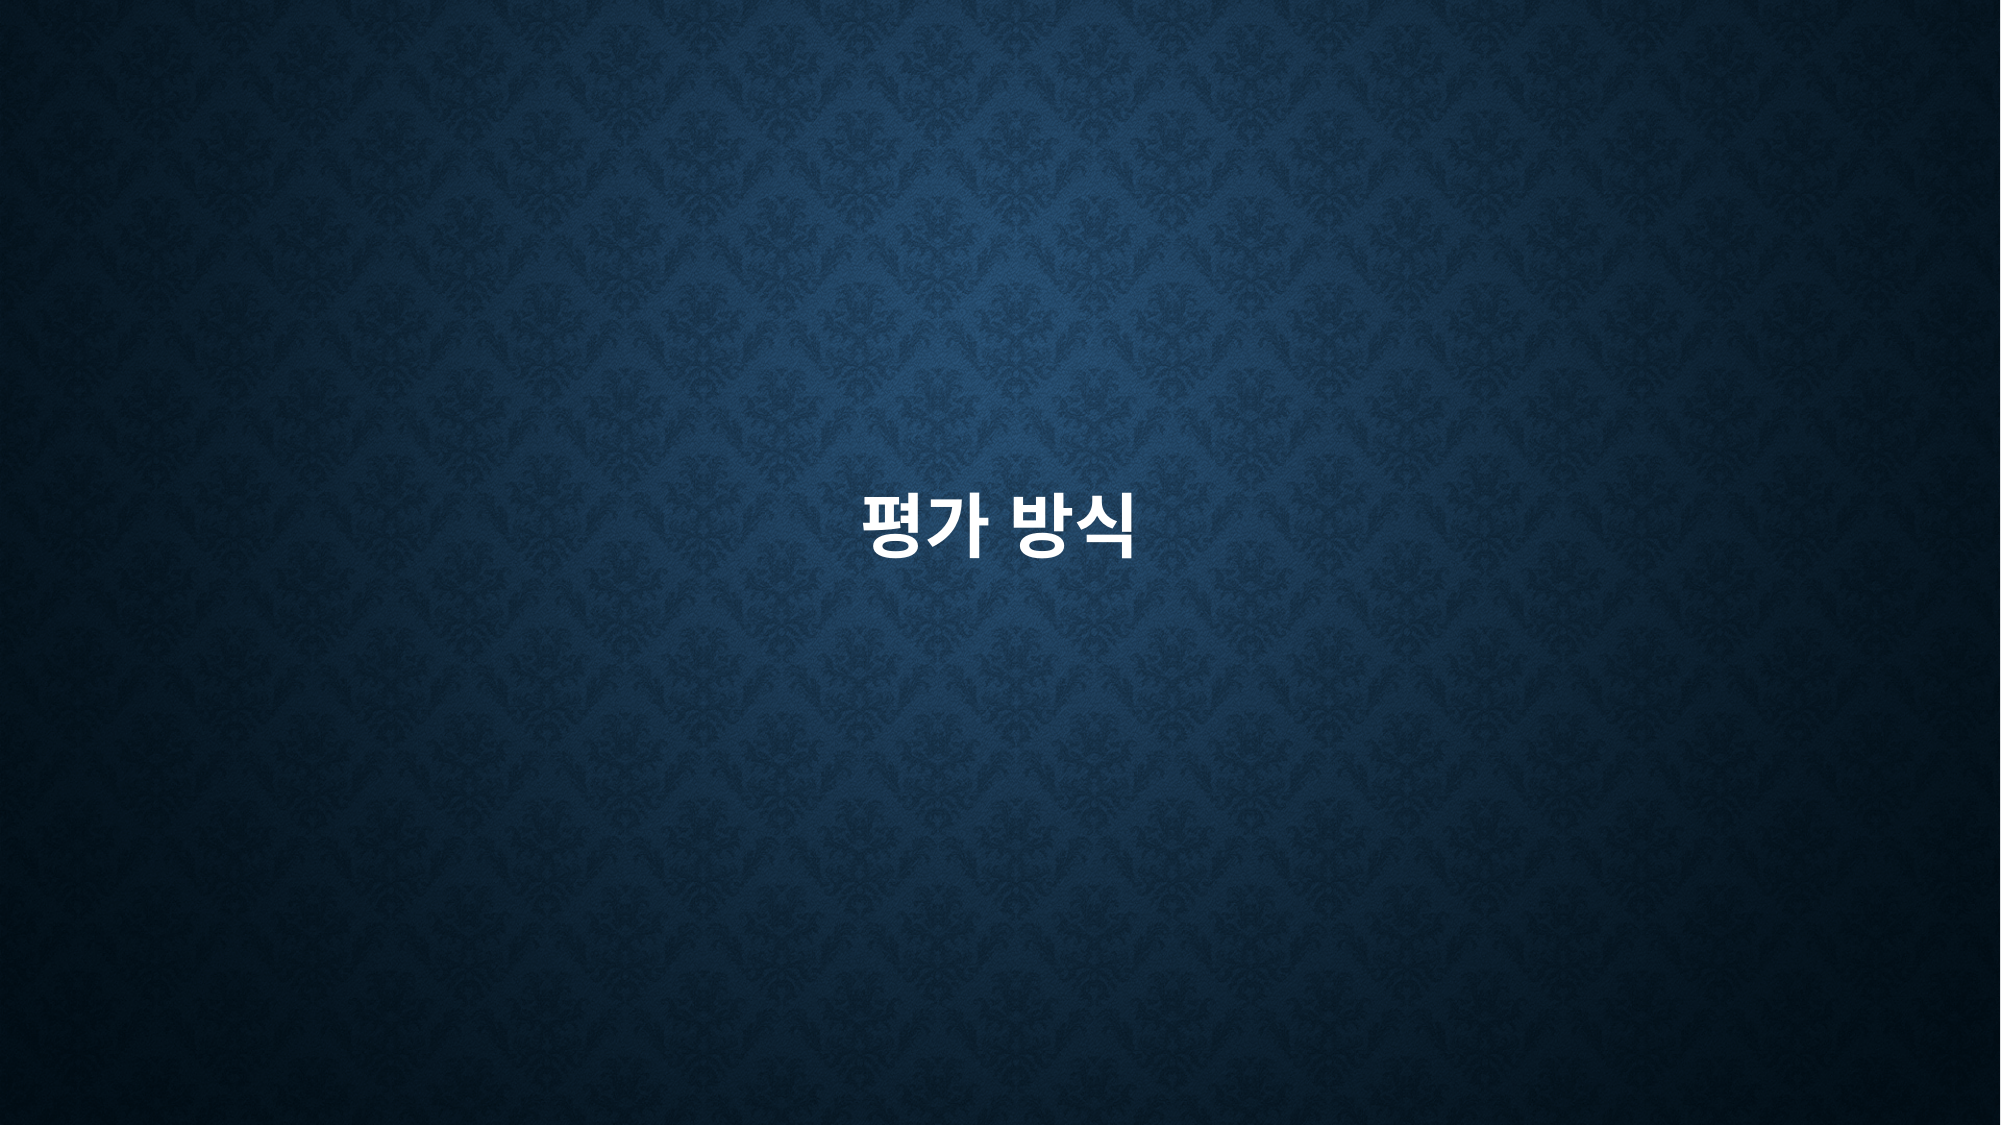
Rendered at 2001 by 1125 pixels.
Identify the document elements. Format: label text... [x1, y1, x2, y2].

title 평가 방식 [201, 107, 1799, 576]
